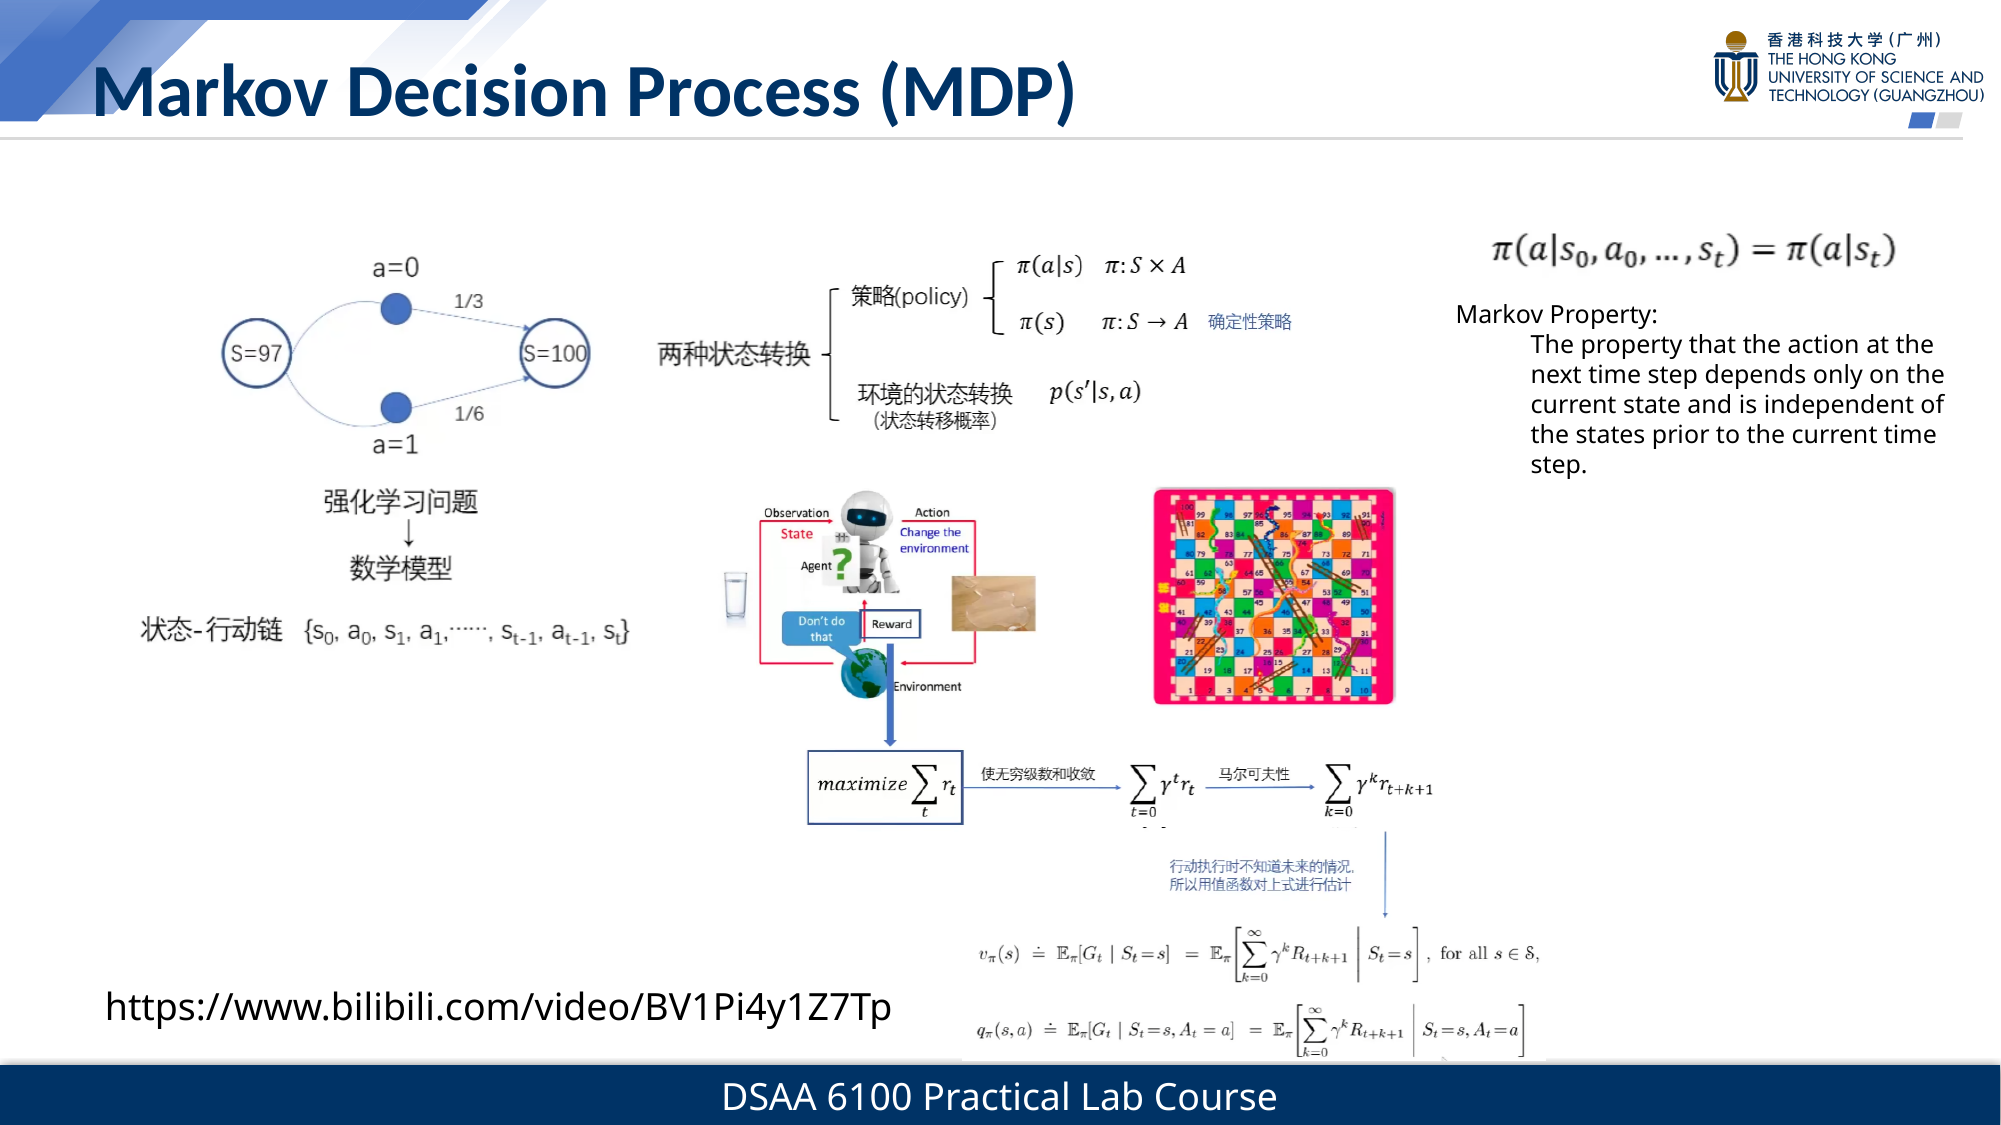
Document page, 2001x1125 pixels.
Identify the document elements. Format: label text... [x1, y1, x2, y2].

text_box Markov Property: The property that the action at the next time step depends only on the current state and is independent of the states prior to the current time step. [1440, 291, 1980, 492]
title Markov Decision Process (MDP) [76, 8, 1110, 178]
picture [137, 228, 1546, 1061]
text_box https://www.bilibili.com/video/BV1Pi4y1Z7Tp [90, 975, 962, 1036]
picture [1713, 31, 1984, 102]
picture [1477, 219, 1907, 278]
